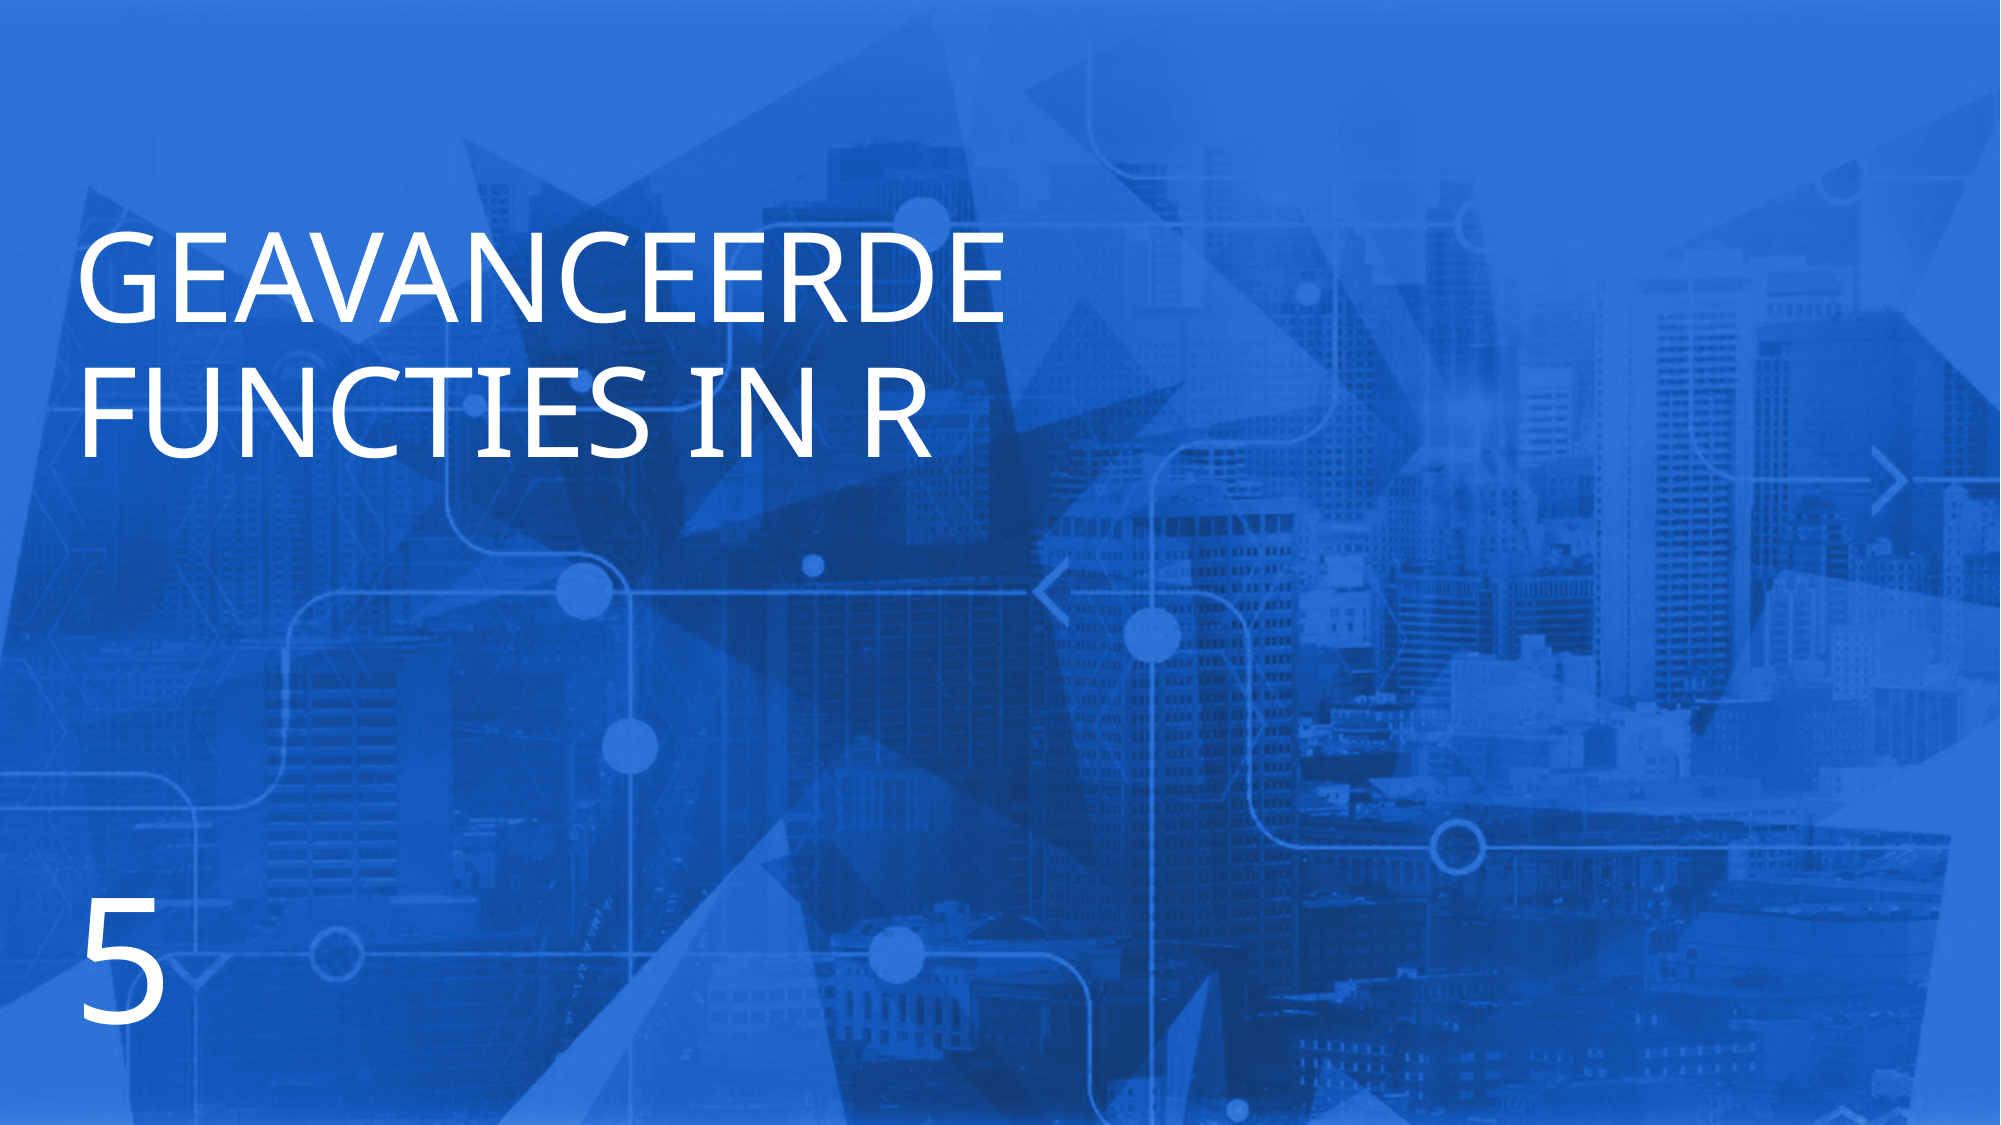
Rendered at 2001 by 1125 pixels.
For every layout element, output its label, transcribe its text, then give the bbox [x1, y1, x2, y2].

subtitle 5 [58, 799, 1559, 1072]
picture [0, 0, 2000, 1125]
title Geavanceerde functies in r [58, 136, 1559, 493]
